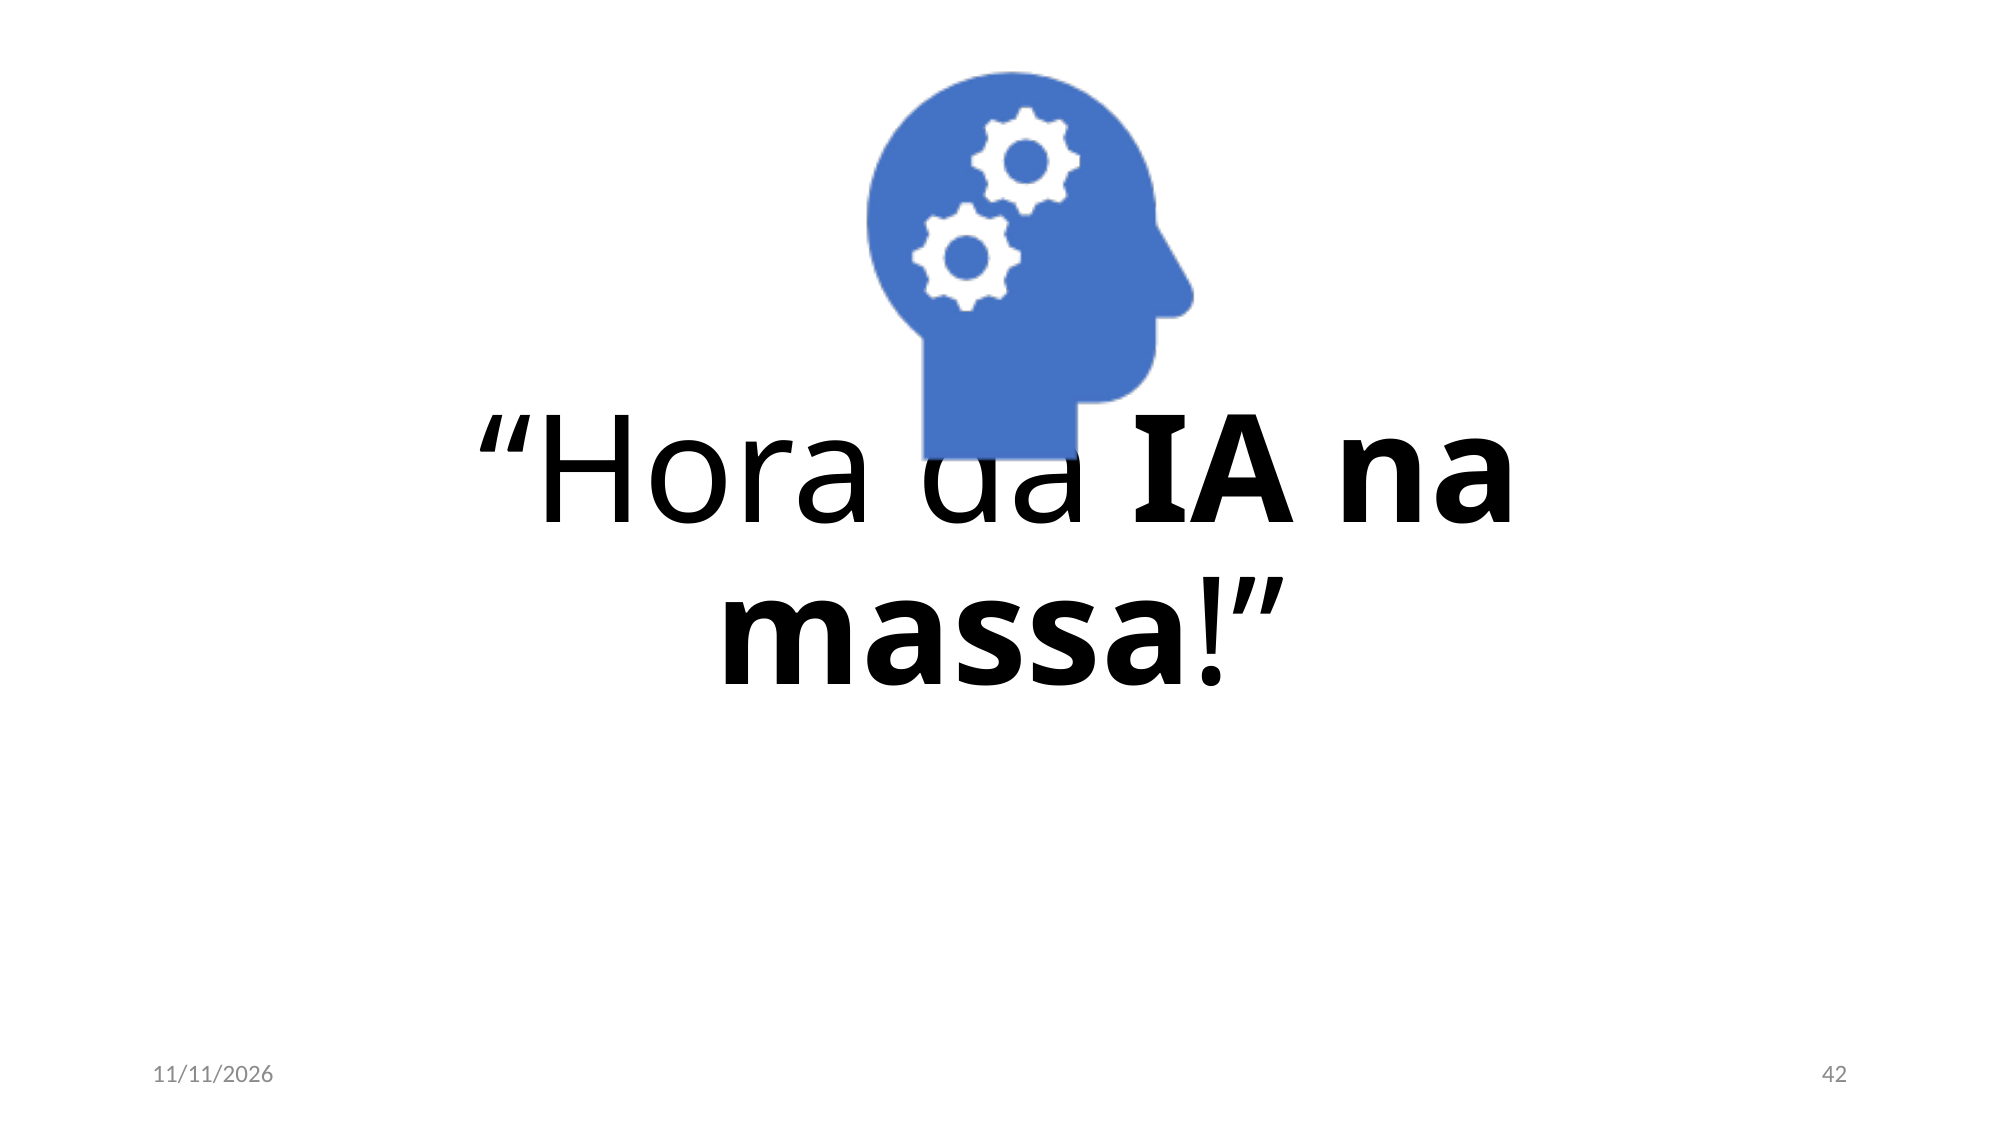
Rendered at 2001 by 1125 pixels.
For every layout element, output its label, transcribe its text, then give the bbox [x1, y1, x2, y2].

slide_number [137, 1042, 588, 1103]
title “Hora da IA na massa!” [249, 327, 1750, 782]
picture [803, 49, 1258, 504]
slide_number 42 [1412, 1042, 1863, 1103]
